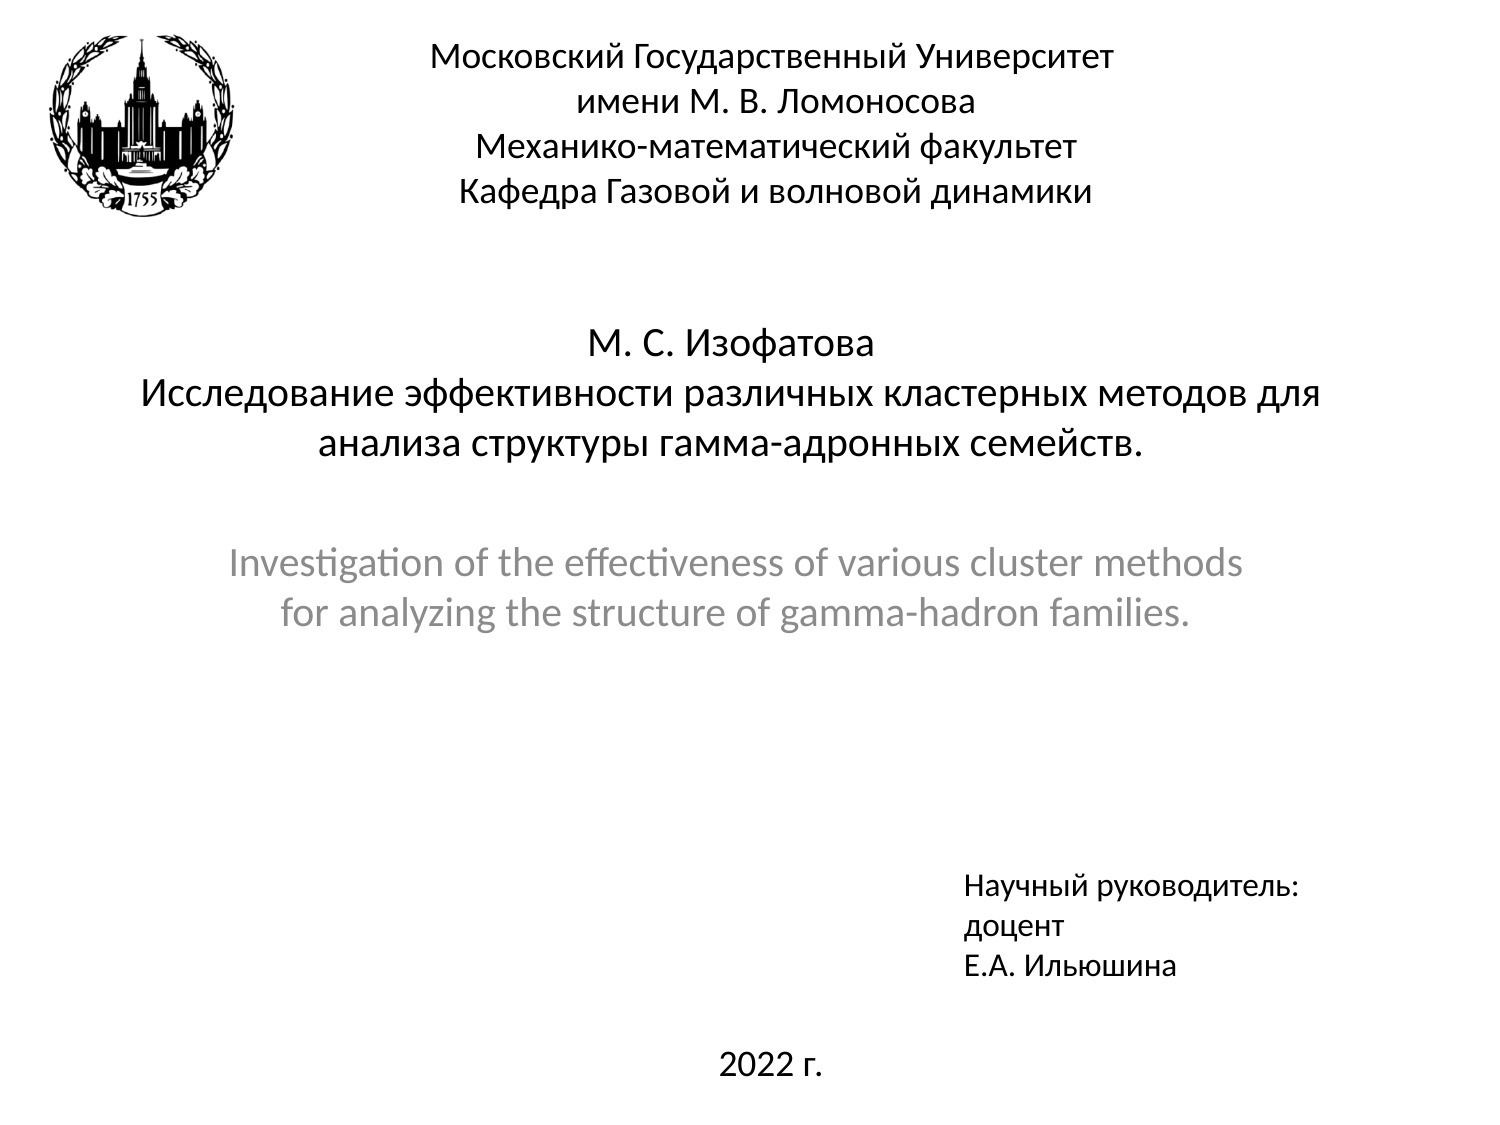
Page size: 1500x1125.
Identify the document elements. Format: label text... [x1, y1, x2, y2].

picture [34, 23, 248, 225]
subtitle Investigation of the effectiveness of various cluster methods for analyzing the structure of gamma-hadron families. [210, 527, 1261, 715]
text_box Московский Государственный Университет имени М. В. Ломоносова Механико-математический факультет Кафедра Газовой и волновой динамики [414, 23, 1139, 219]
text_box Научный руководитель: доцент Е.А. Ильюшина [949, 855, 1430, 990]
title М. С. Изофатова Исследование эффективности различных кластерных методов для анализа структуры гамма-адронных семейств. [93, 269, 1369, 511]
text_box 2022 г. [703, 1031, 839, 1091]
